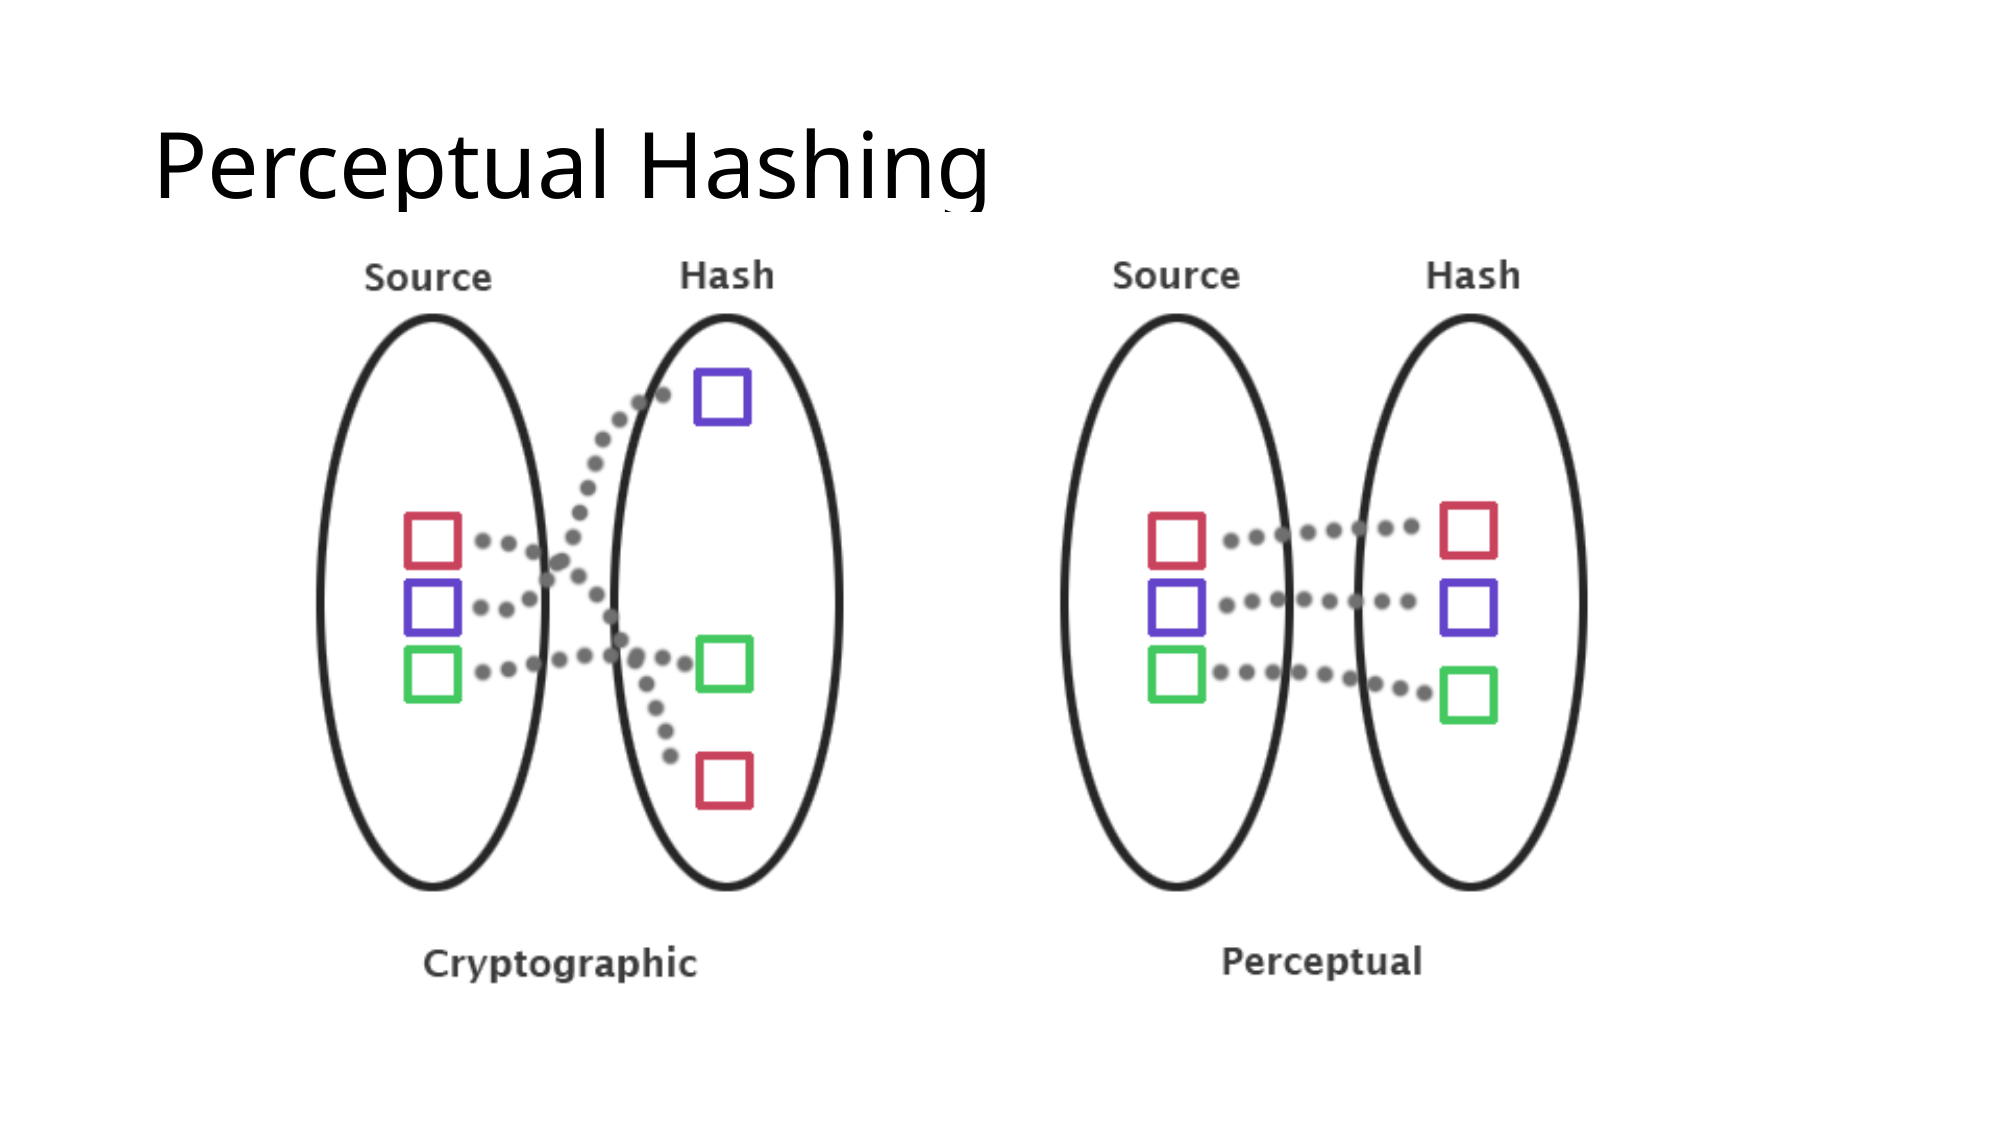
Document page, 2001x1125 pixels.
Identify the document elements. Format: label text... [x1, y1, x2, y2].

title Perceptual Hashing [137, 59, 1863, 278]
picture [250, 212, 1709, 1044]
